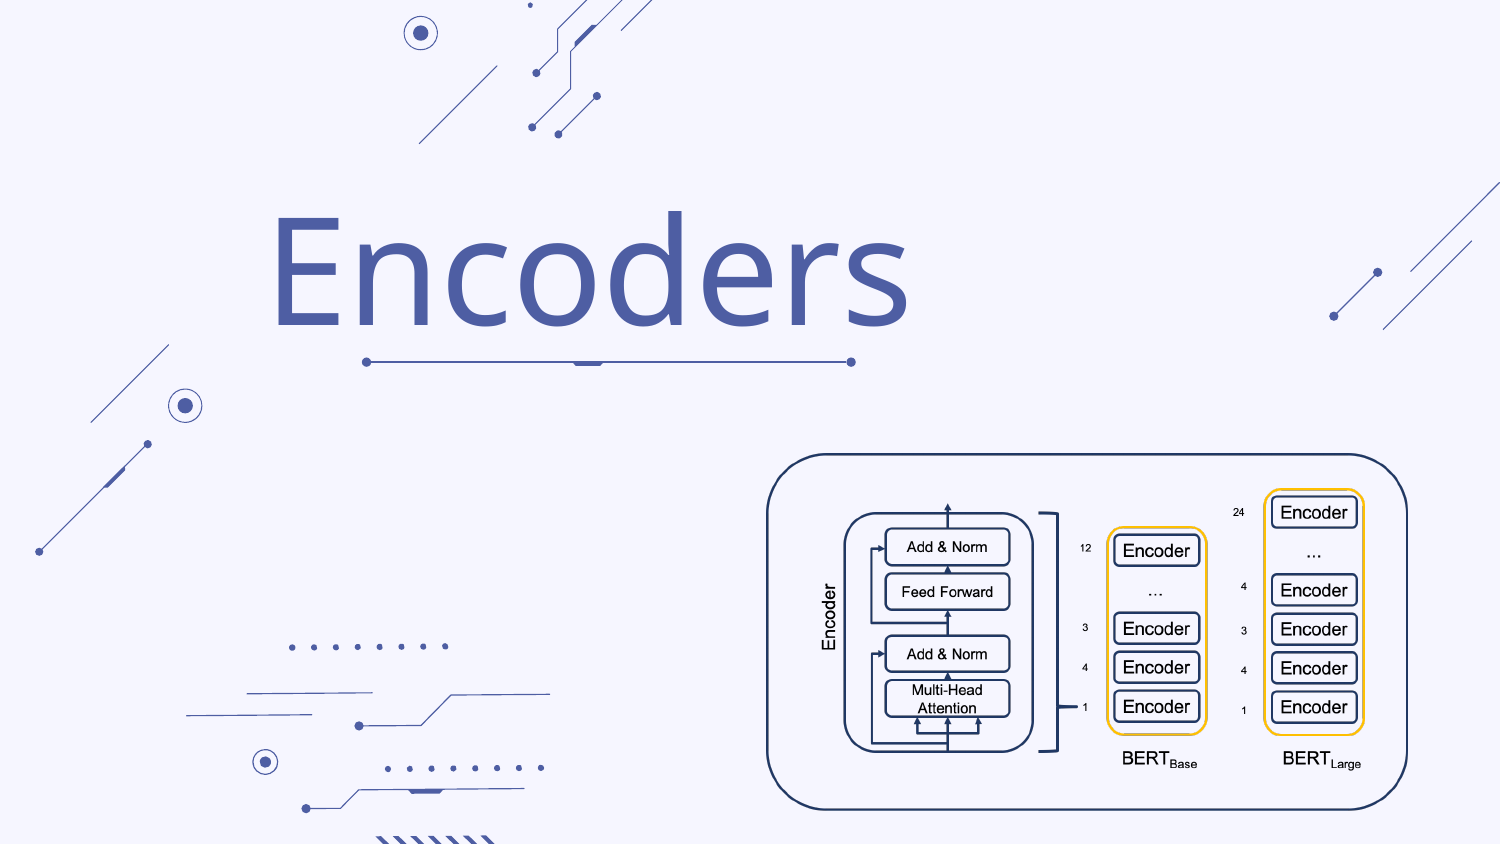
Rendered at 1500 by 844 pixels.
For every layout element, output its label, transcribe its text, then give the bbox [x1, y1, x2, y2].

title Encoders [249, 175, 1004, 390]
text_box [202, 581, 520, 844]
picture [765, 453, 1408, 811]
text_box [403, 0, 700, 145]
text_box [361, 346, 857, 379]
